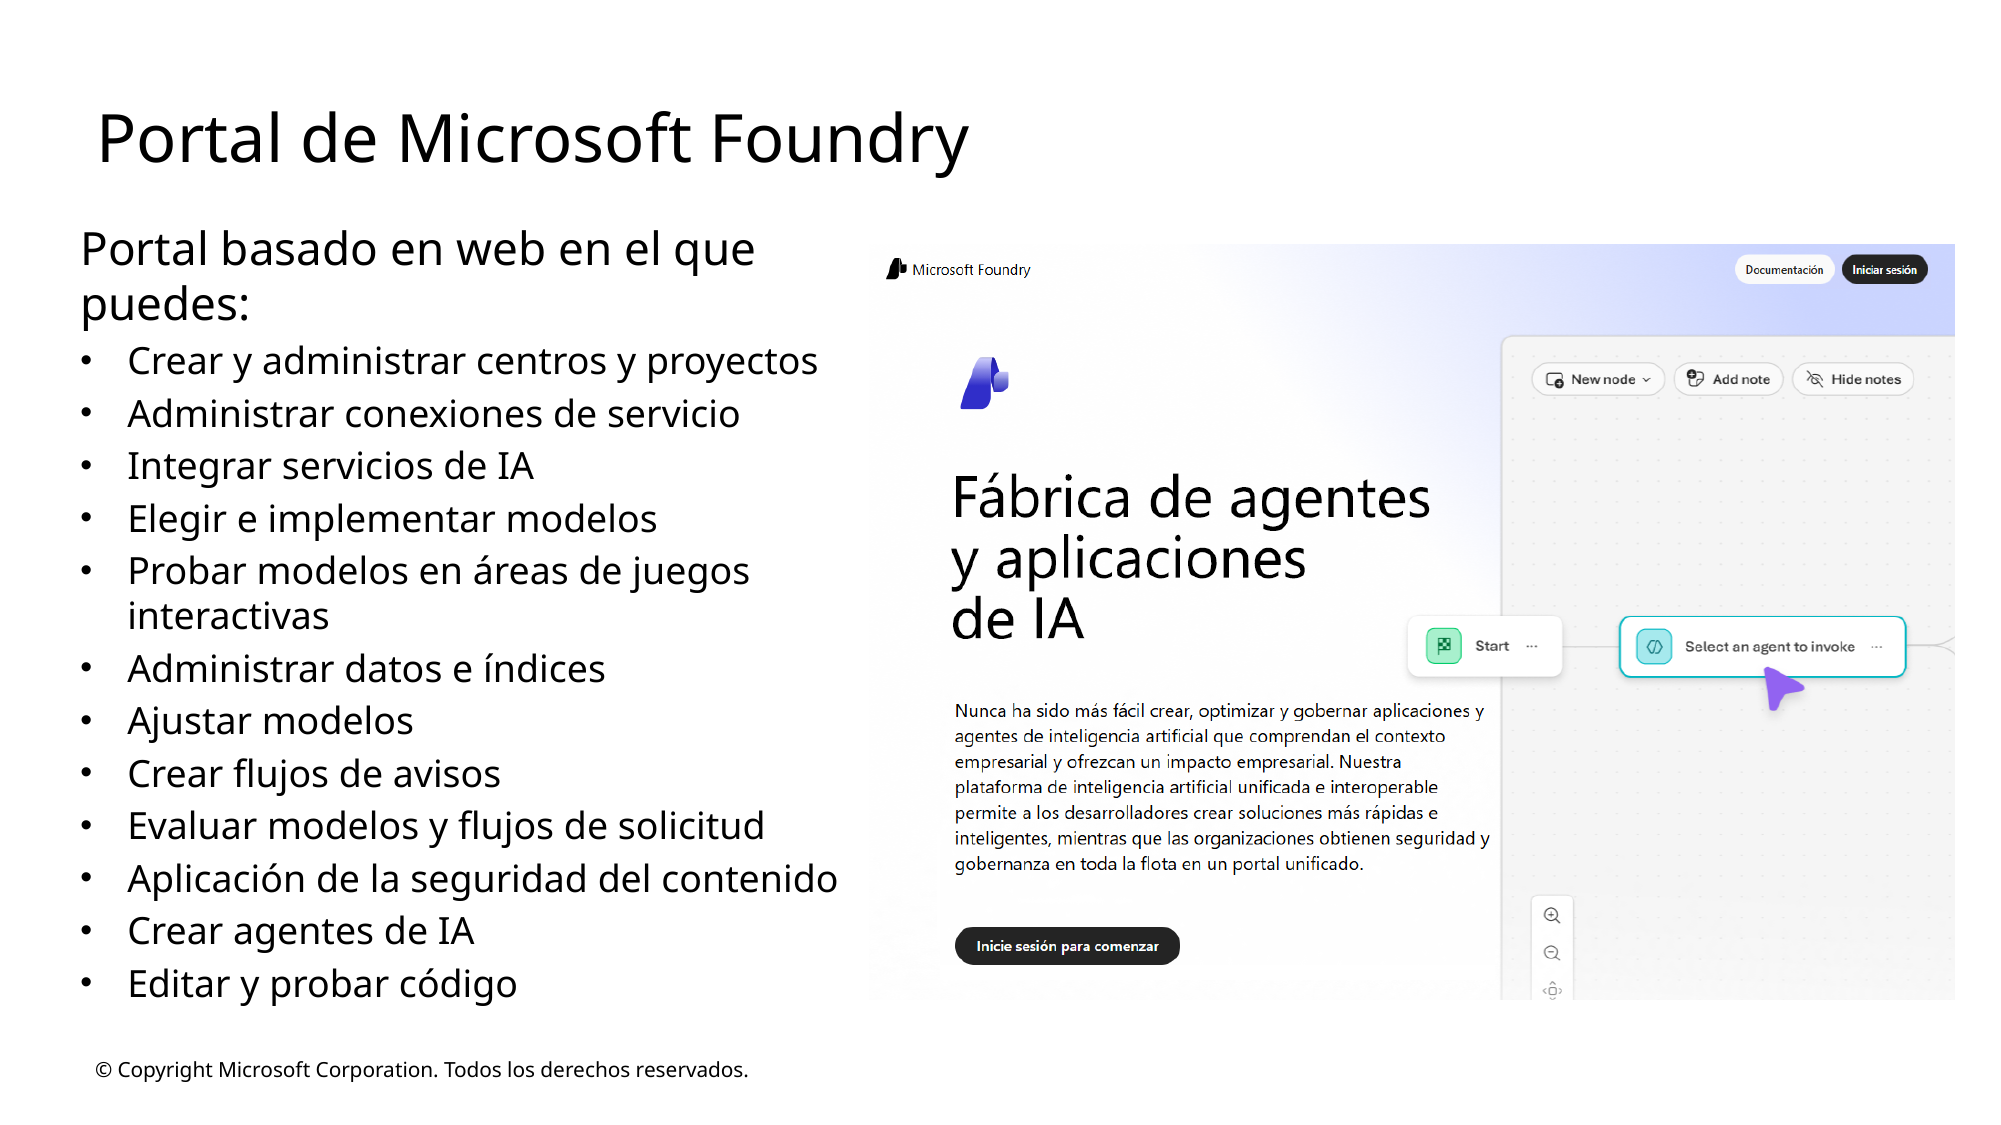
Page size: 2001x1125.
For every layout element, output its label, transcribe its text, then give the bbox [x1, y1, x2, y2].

picture [869, 244, 1955, 1001]
list Portal basado en web en el que puedes: Crear y administrar centros y proyectos Administrar conexiones de servicio Integrar servicios de IA Elegir e implementar modelos Probar modelos en áreas de juegos interactivas Administrar datos e índices Ajustar modelos Crear flujos de avisos Evaluar modelos y flujos de solicitud Aplicación de la seguridad del contenido Crear agentes de IA Editar y probar código [80, 219, 883, 1031]
title Portal de Microsoft Foundry [96, 96, 1904, 176]
footer © Copyright Microsoft Corporation. Todos los derechos reservados. [95, 1053, 776, 1086]
